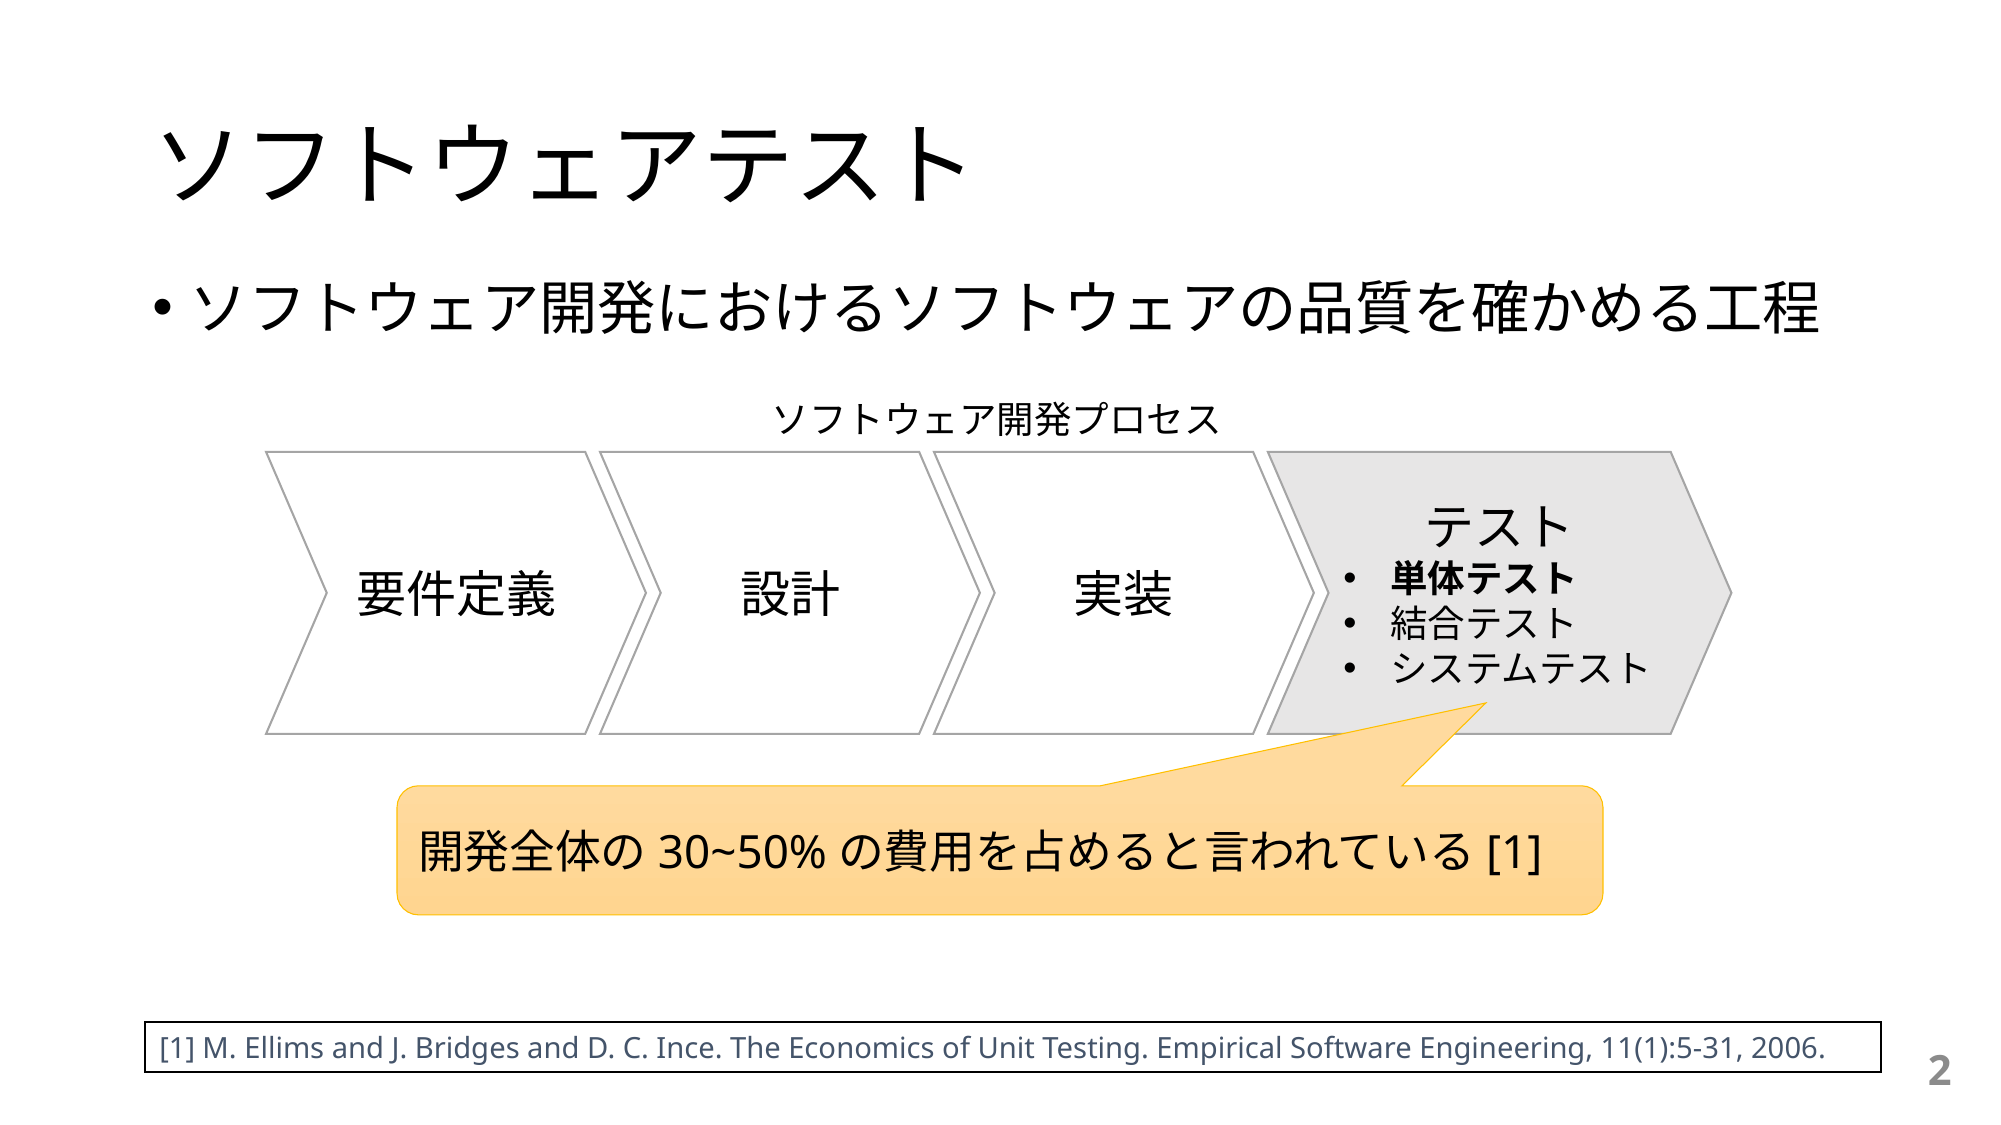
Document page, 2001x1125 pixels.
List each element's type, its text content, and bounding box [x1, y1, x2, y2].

title ソフトウェアテスト [137, 59, 1863, 271]
text_box 実装 [932, 450, 1315, 735]
list ソフトウェア開発におけるソフトウェアの品質を確かめる工程 [137, 271, 1863, 465]
text_box 要件定義 [264, 450, 648, 735]
slide_number 2 [1516, 1042, 1967, 1103]
text_box 開発全体の30~50%の費用を占めると言われている[1] [396, 702, 1604, 916]
text_box テスト 単体テスト 結合テスト システムテスト [1266, 450, 1733, 735]
text_box [1] M. Ellims and J. Bridges and D. C. Ince. The Economics of Unit Testing. Empirical Software Engineering, 11(1):5-31, 2006. [144, 1021, 1882, 1073]
text_box ソフトウェア開発プロセス [757, 389, 1243, 449]
text_box 設計 [598, 450, 982, 735]
